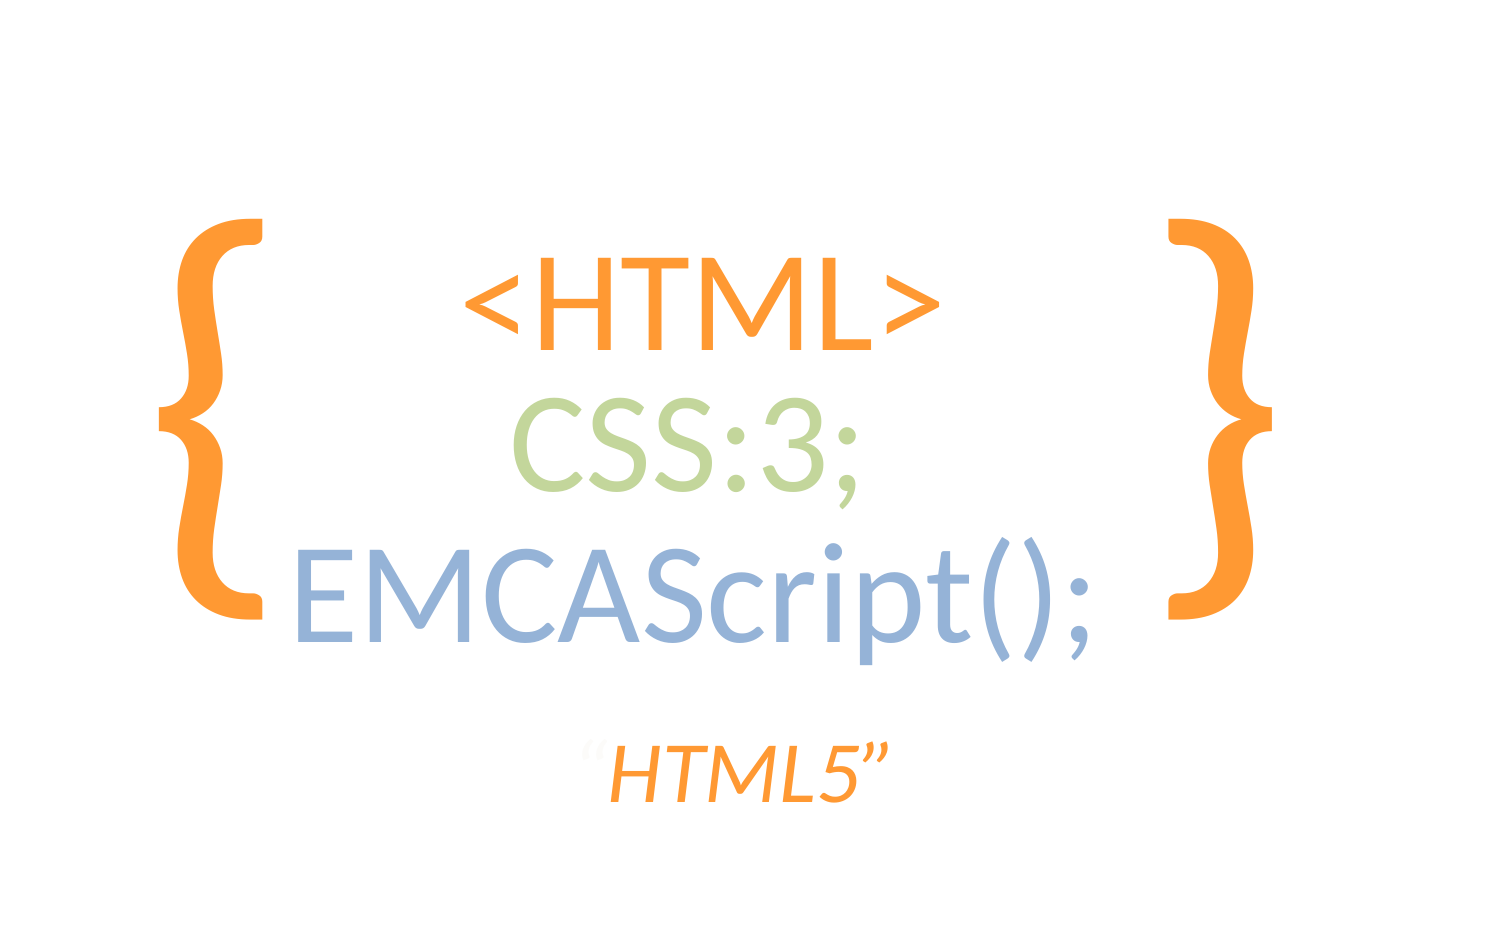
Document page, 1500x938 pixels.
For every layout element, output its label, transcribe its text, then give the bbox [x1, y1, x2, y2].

text_box EMCAScript(); [288, 664, 1101, 672]
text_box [141, 89, 1291, 656]
text_box “HTML5” [571, 714, 898, 820]
